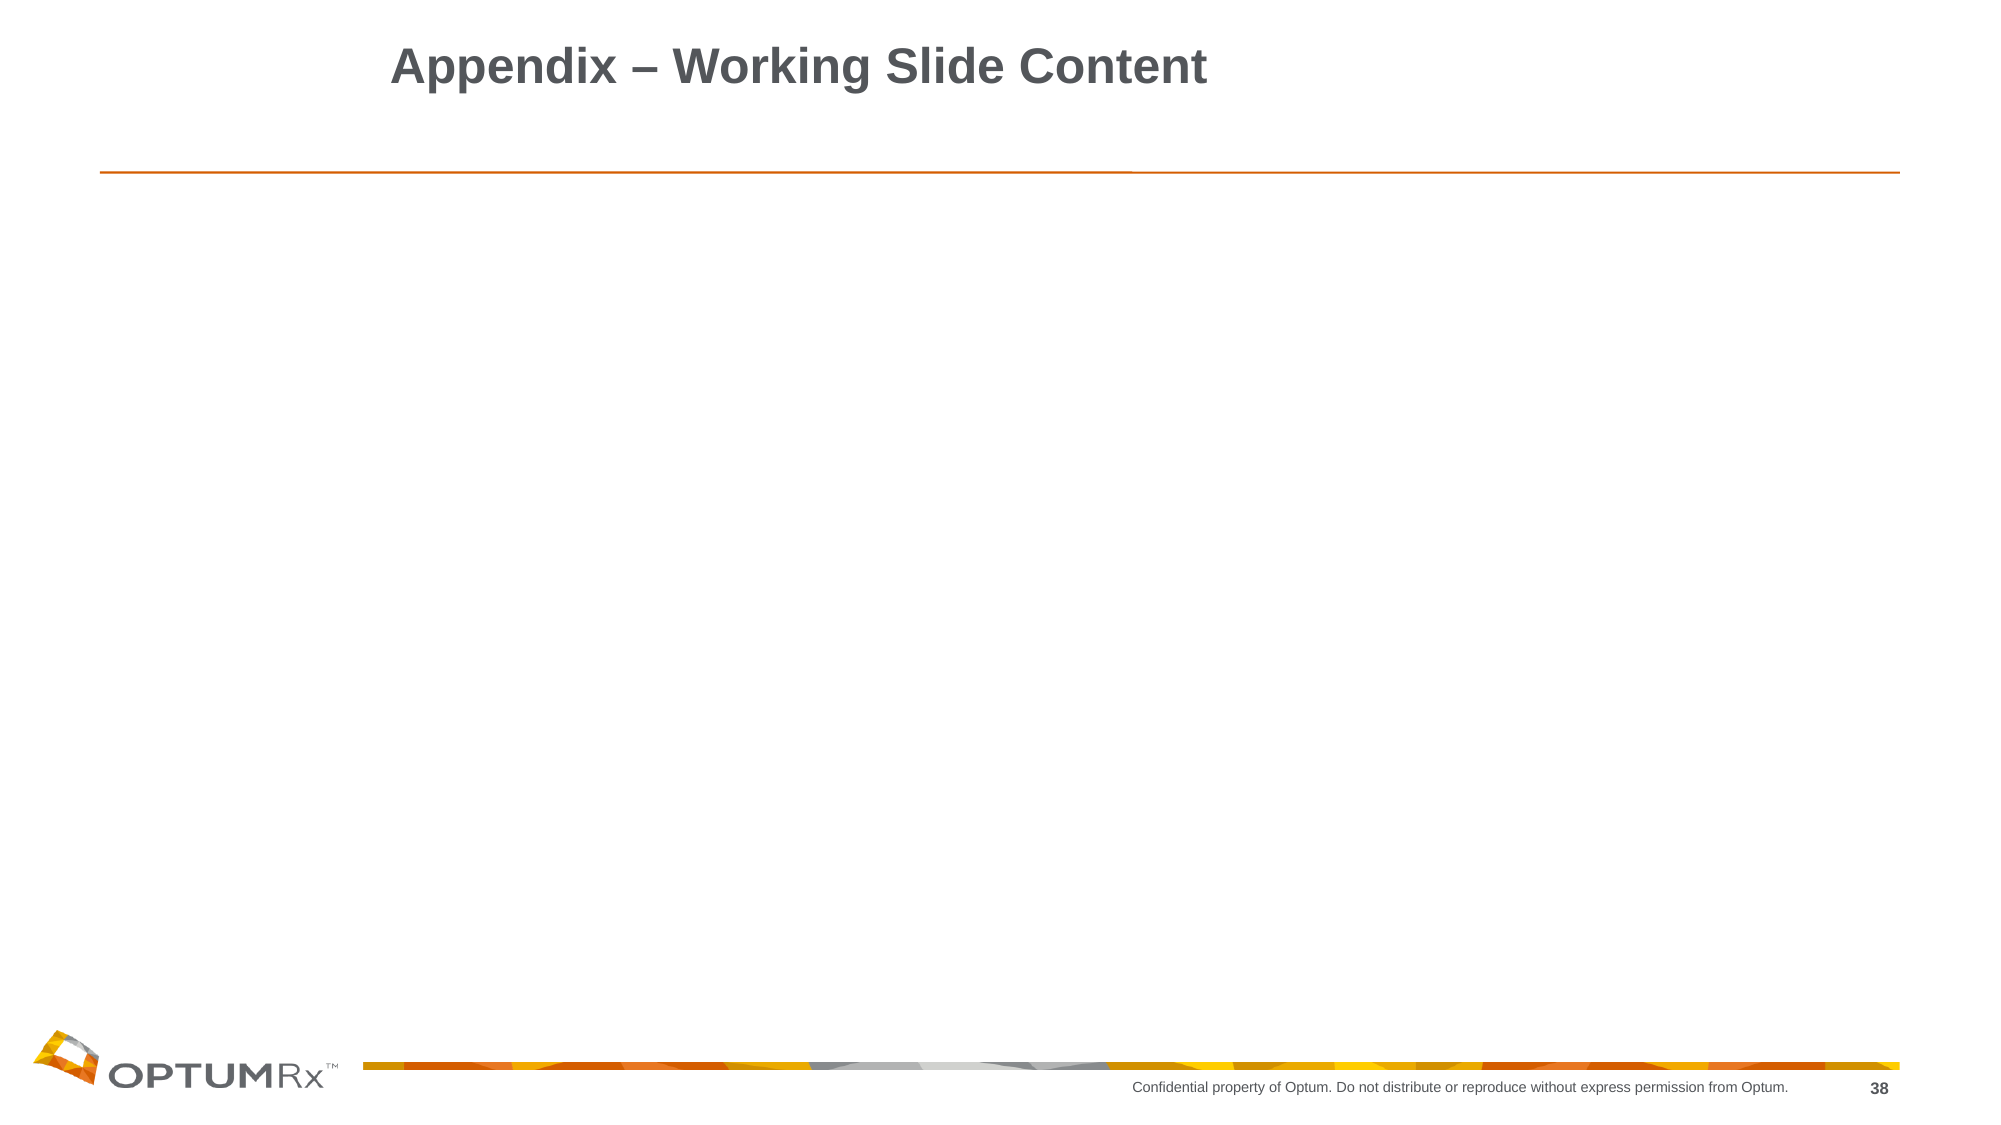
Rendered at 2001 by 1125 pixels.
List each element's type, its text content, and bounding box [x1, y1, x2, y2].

picture [33, 1030, 338, 1088]
picture [364, 1062, 1900, 1070]
list Appendix – Working Slide Content [383, 12, 1717, 125]
